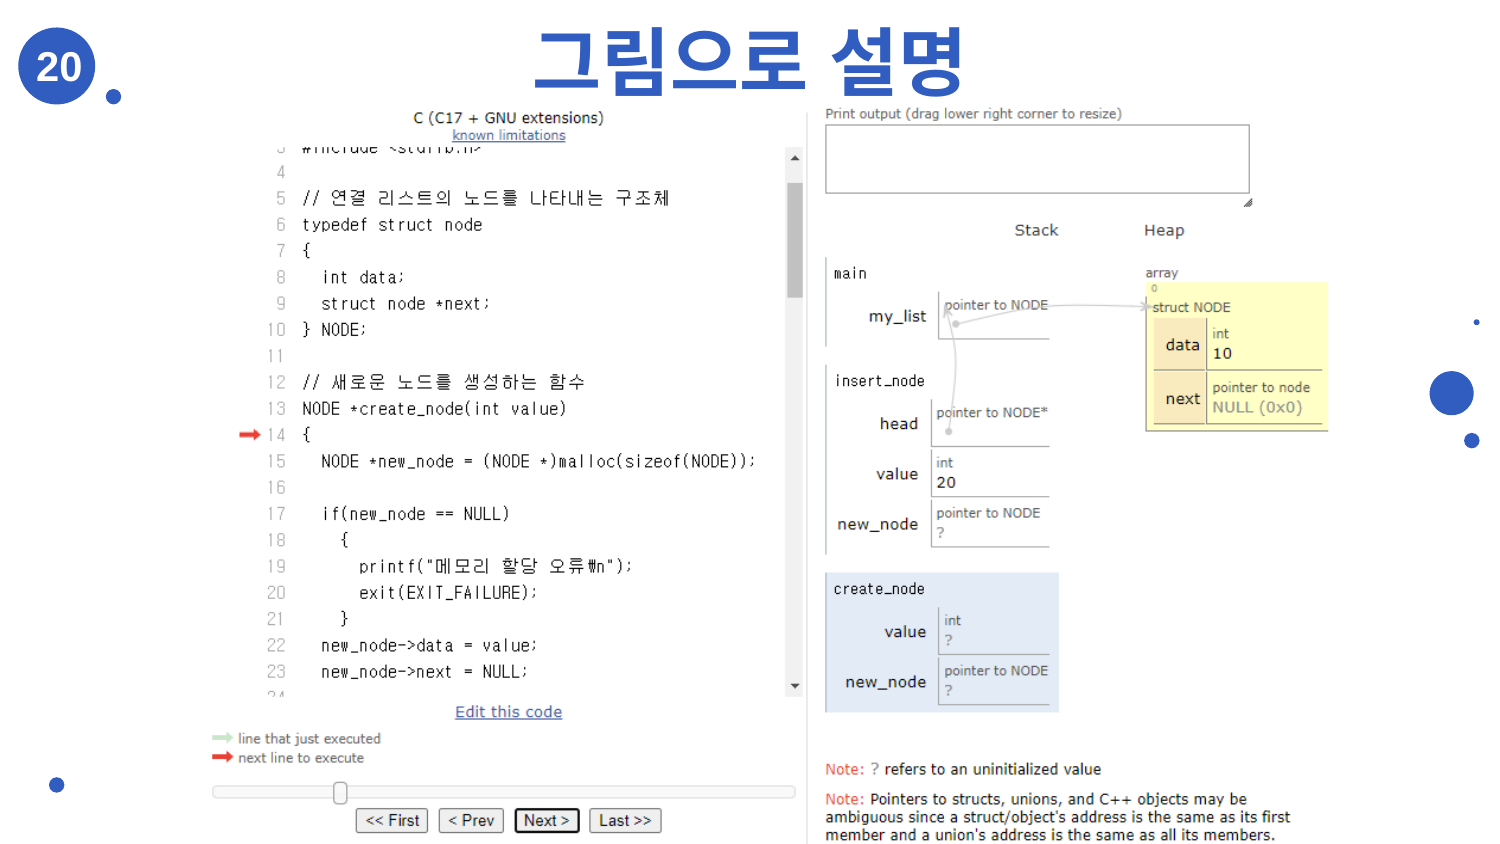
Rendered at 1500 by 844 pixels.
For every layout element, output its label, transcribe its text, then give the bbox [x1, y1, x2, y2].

title 그림으로 설명 [112, 0, 1388, 94]
text_box 20 [21, 32, 98, 98]
text_box [171, 96, 1367, 844]
